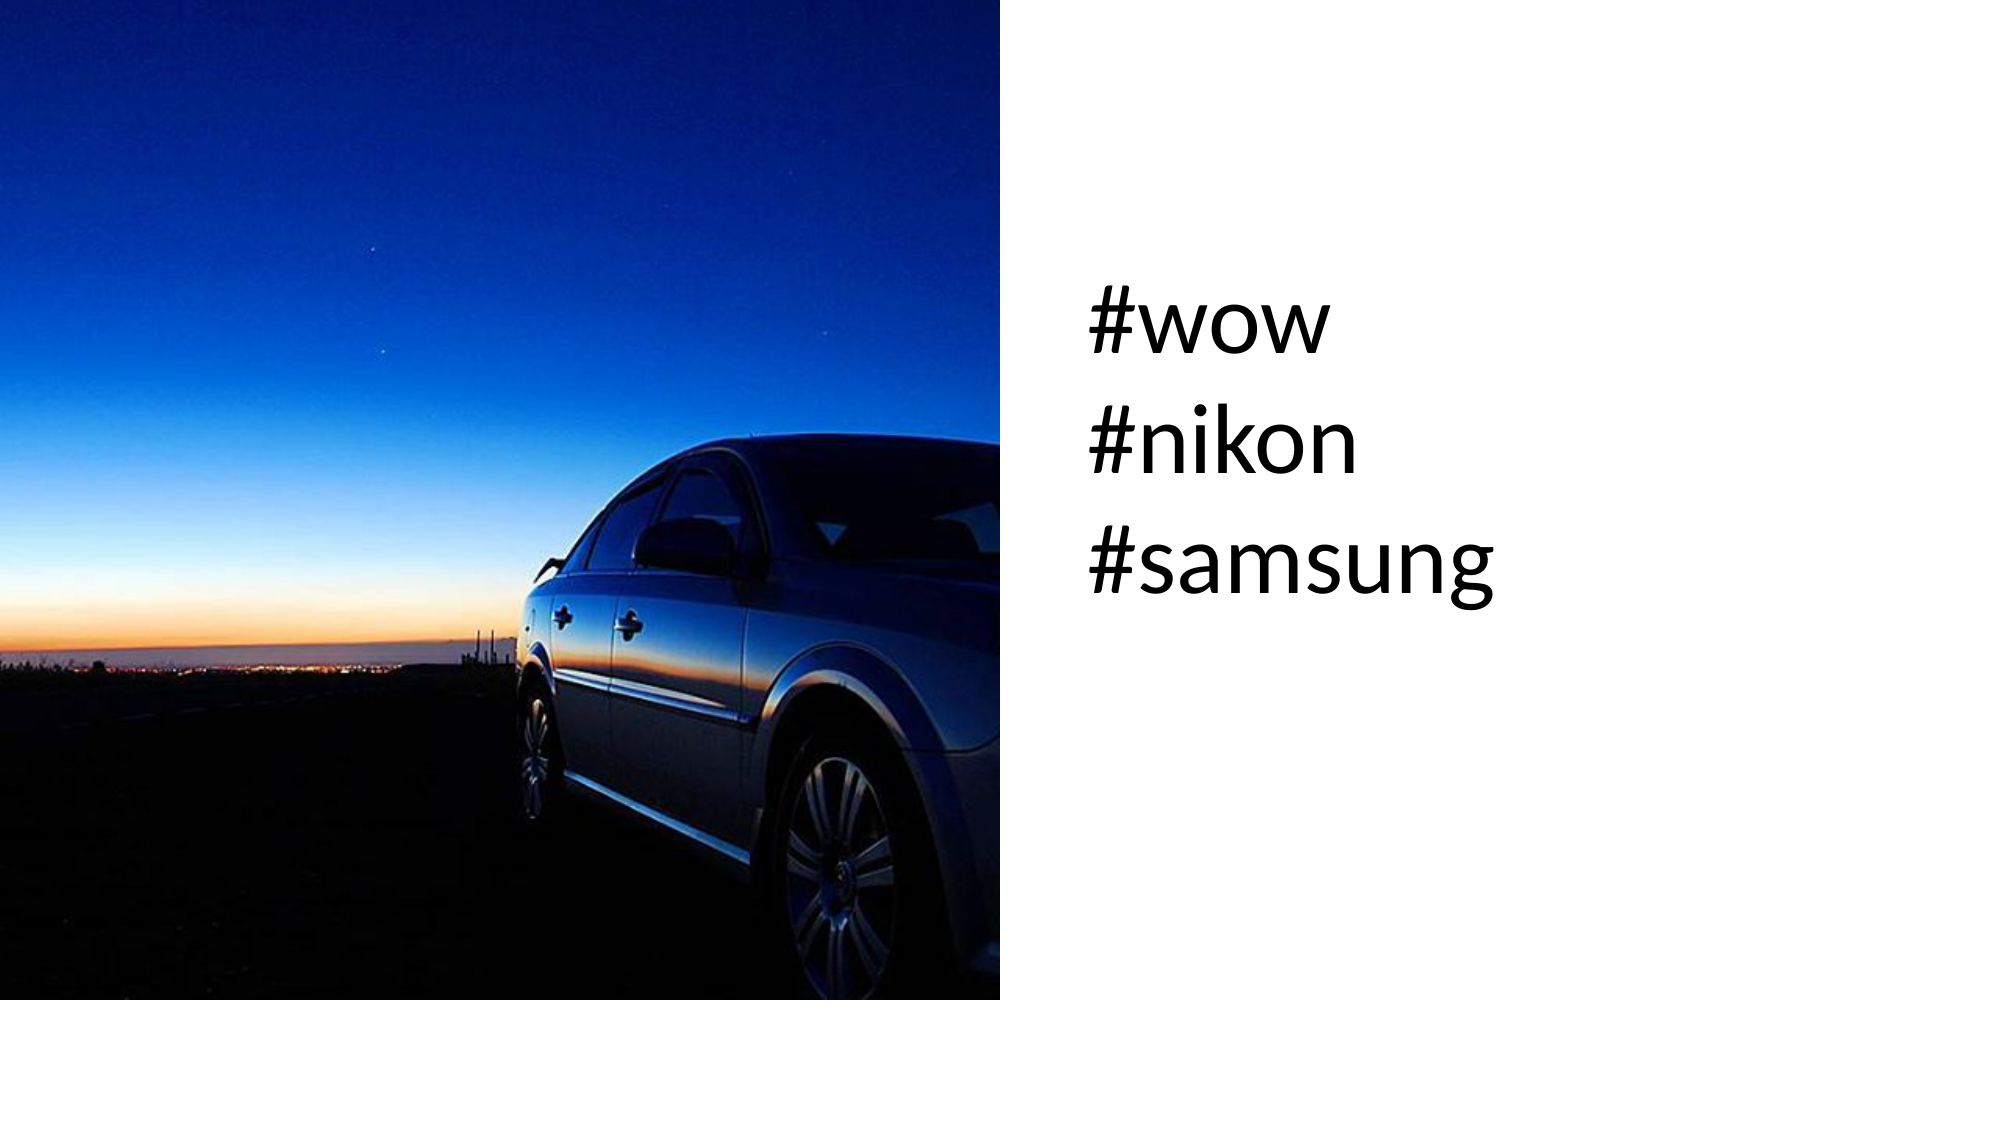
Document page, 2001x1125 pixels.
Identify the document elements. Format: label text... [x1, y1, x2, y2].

text_box #wow #nikon #samsung [1073, 245, 1511, 741]
picture [0, 0, 1000, 1000]
